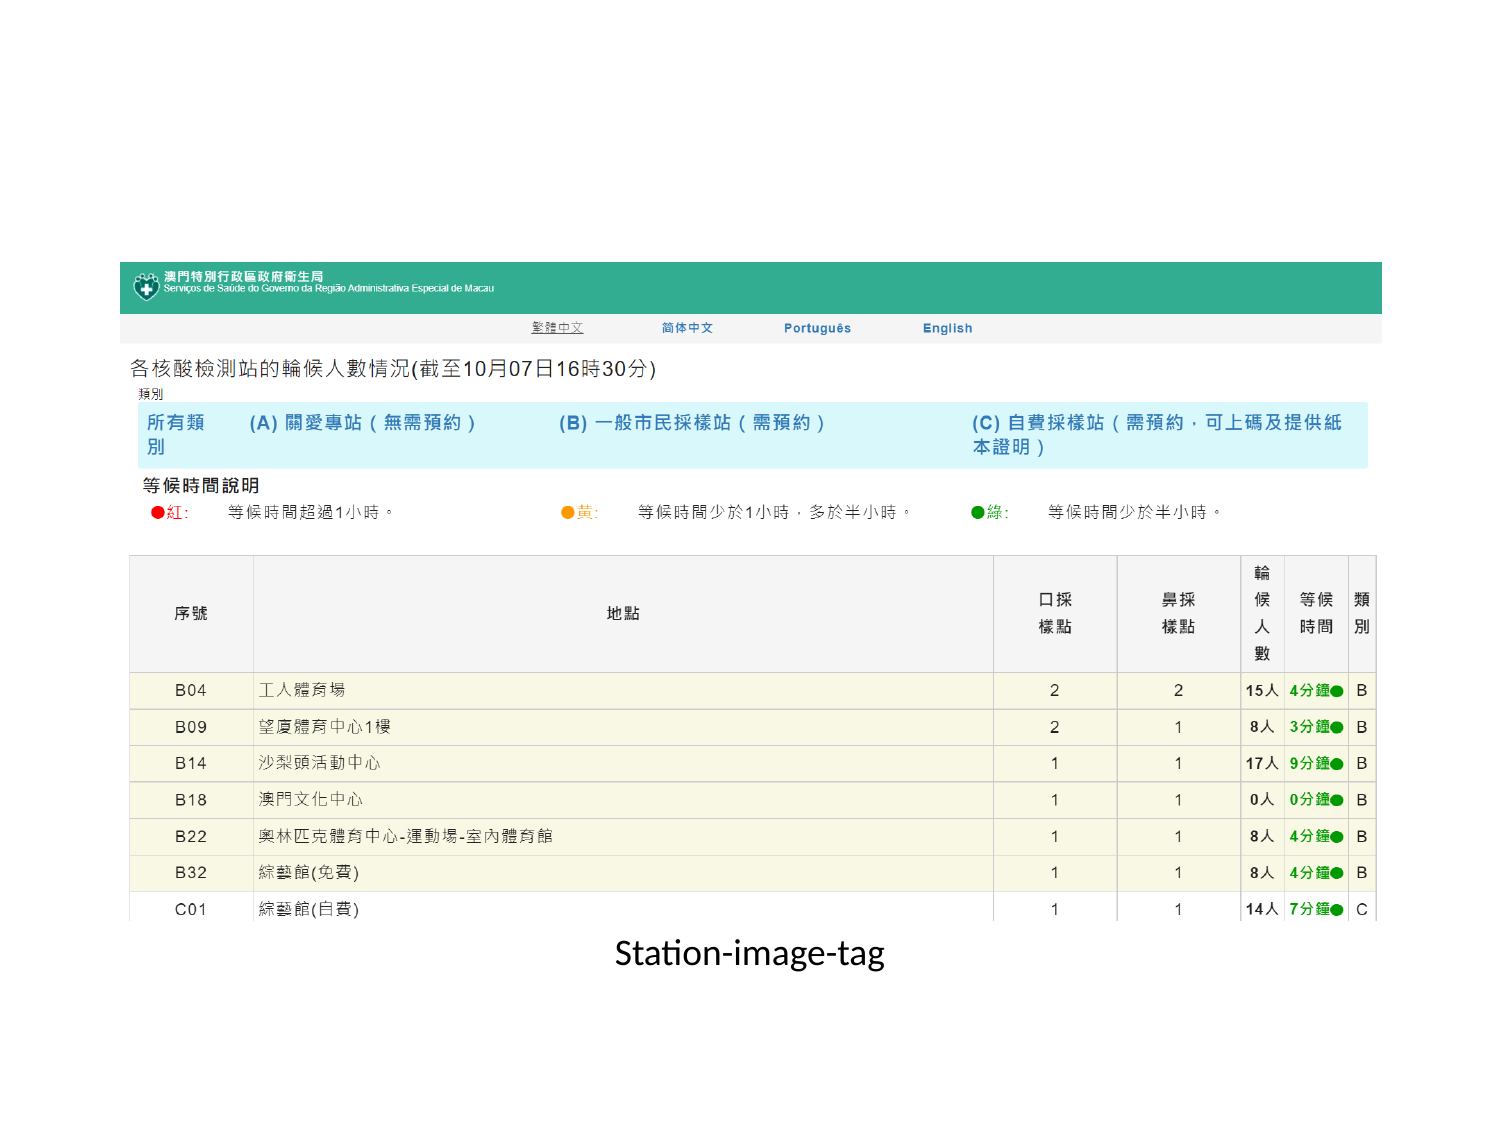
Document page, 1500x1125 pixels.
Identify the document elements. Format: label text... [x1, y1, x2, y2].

text_box Station-image-tag [74, 920, 1425, 1005]
picture [120, 262, 1382, 921]
